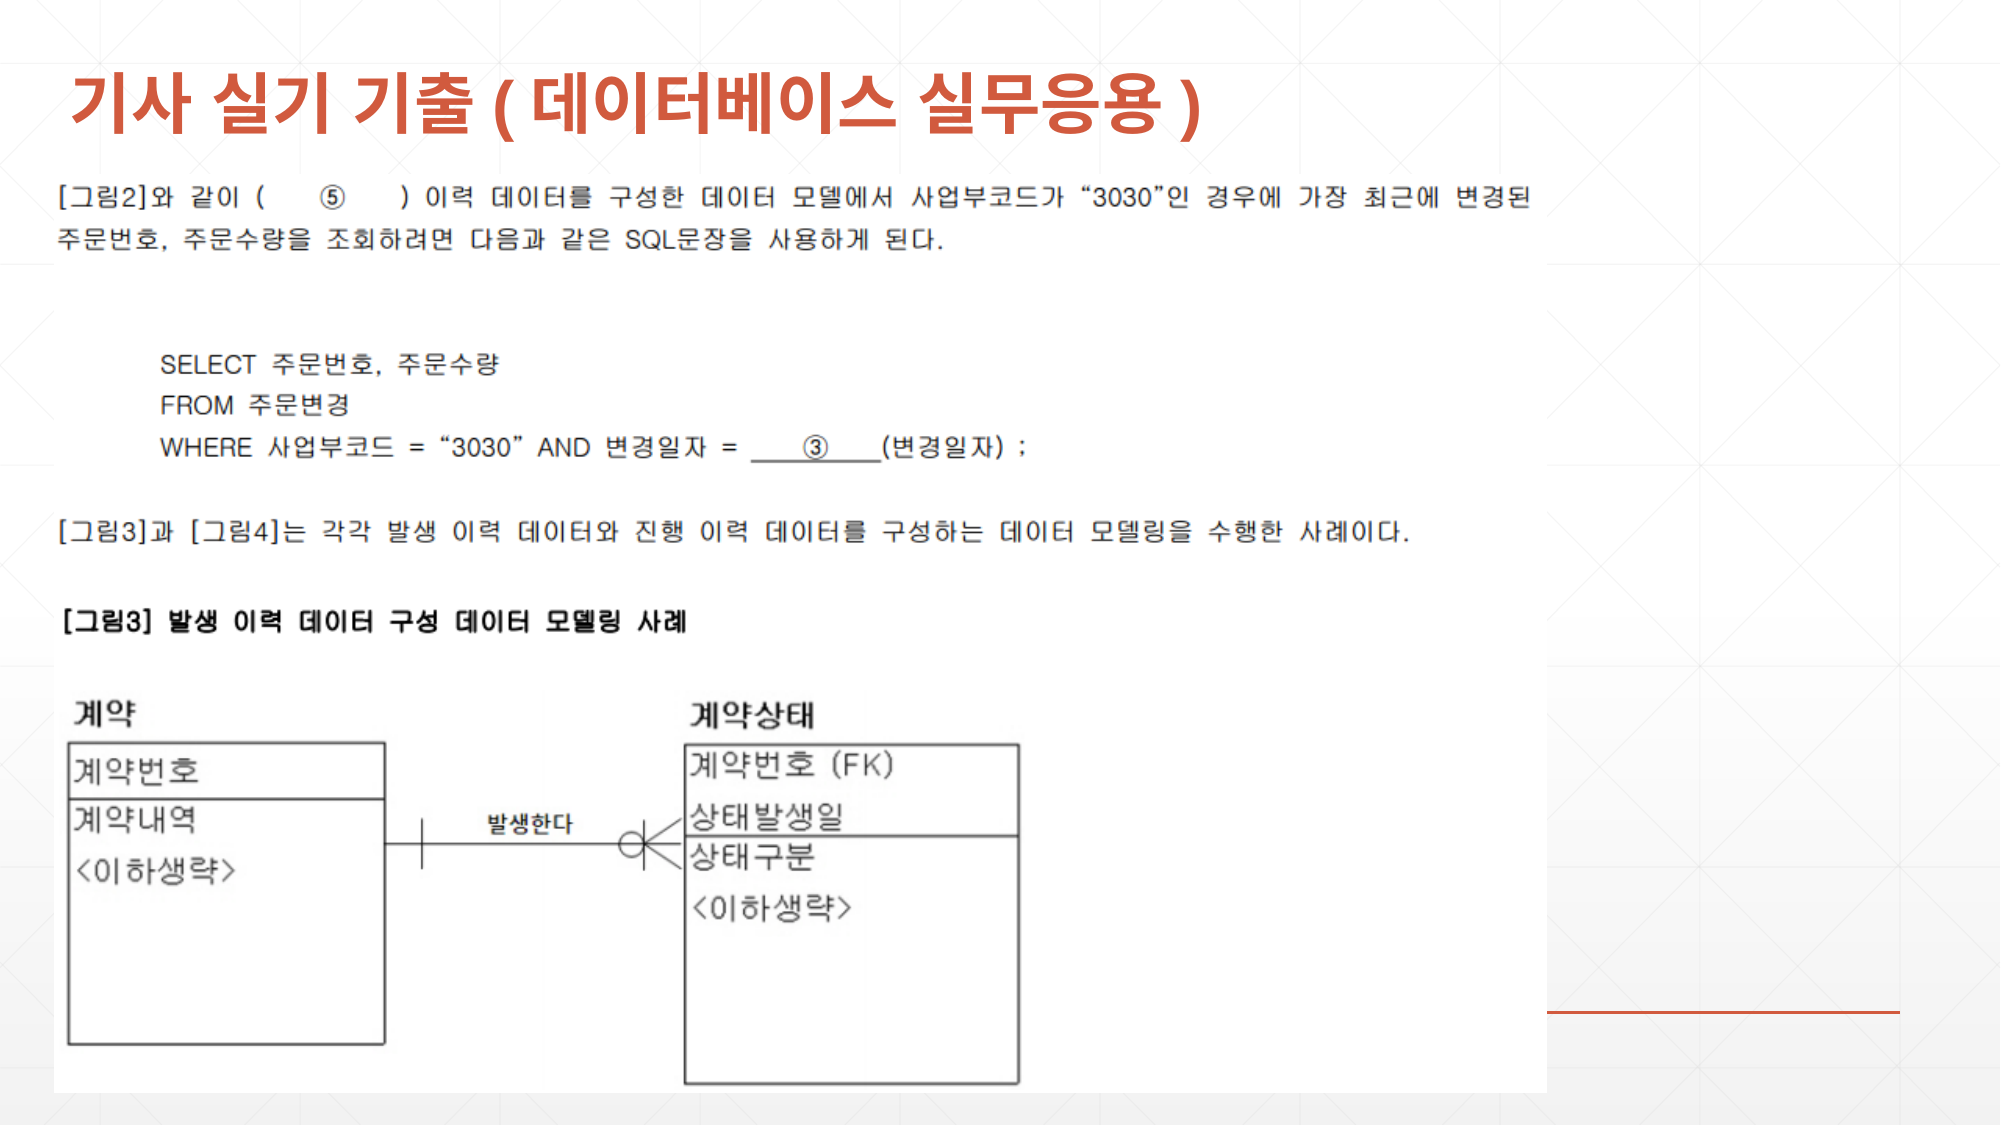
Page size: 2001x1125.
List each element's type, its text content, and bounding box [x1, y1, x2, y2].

picture [54, 174, 1547, 1093]
title 기사 실기 기출(데이터베이스 실무응용) [54, 58, 1630, 150]
